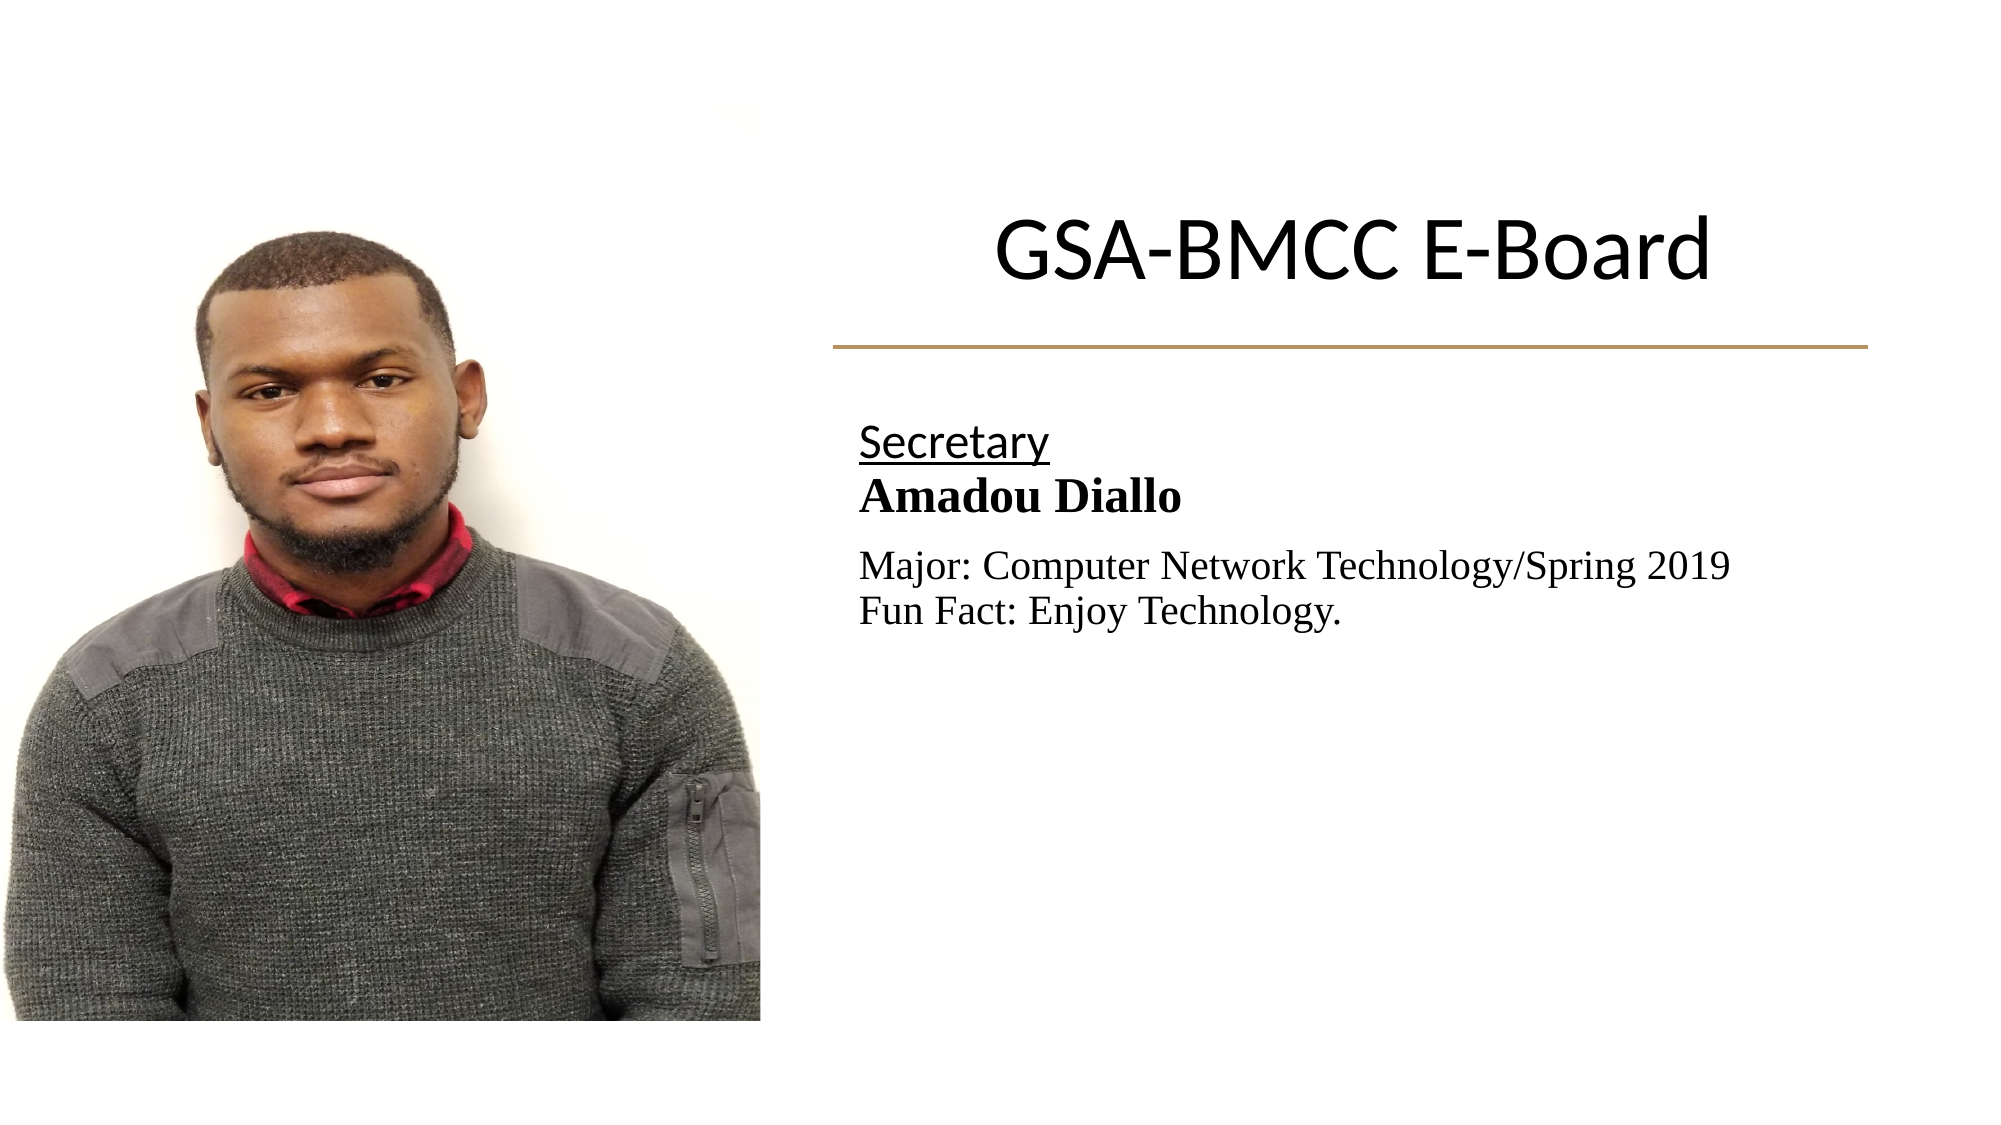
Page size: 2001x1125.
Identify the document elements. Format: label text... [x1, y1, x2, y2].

title GSA-BMCC E-Board [814, 103, 1895, 315]
picture [0, 105, 840, 1021]
list Secretary Amadou Diallo Major: Computer Network Technology/Spring 2019 Fun Fact: Enjoy Technology. [814, 399, 1895, 1021]
